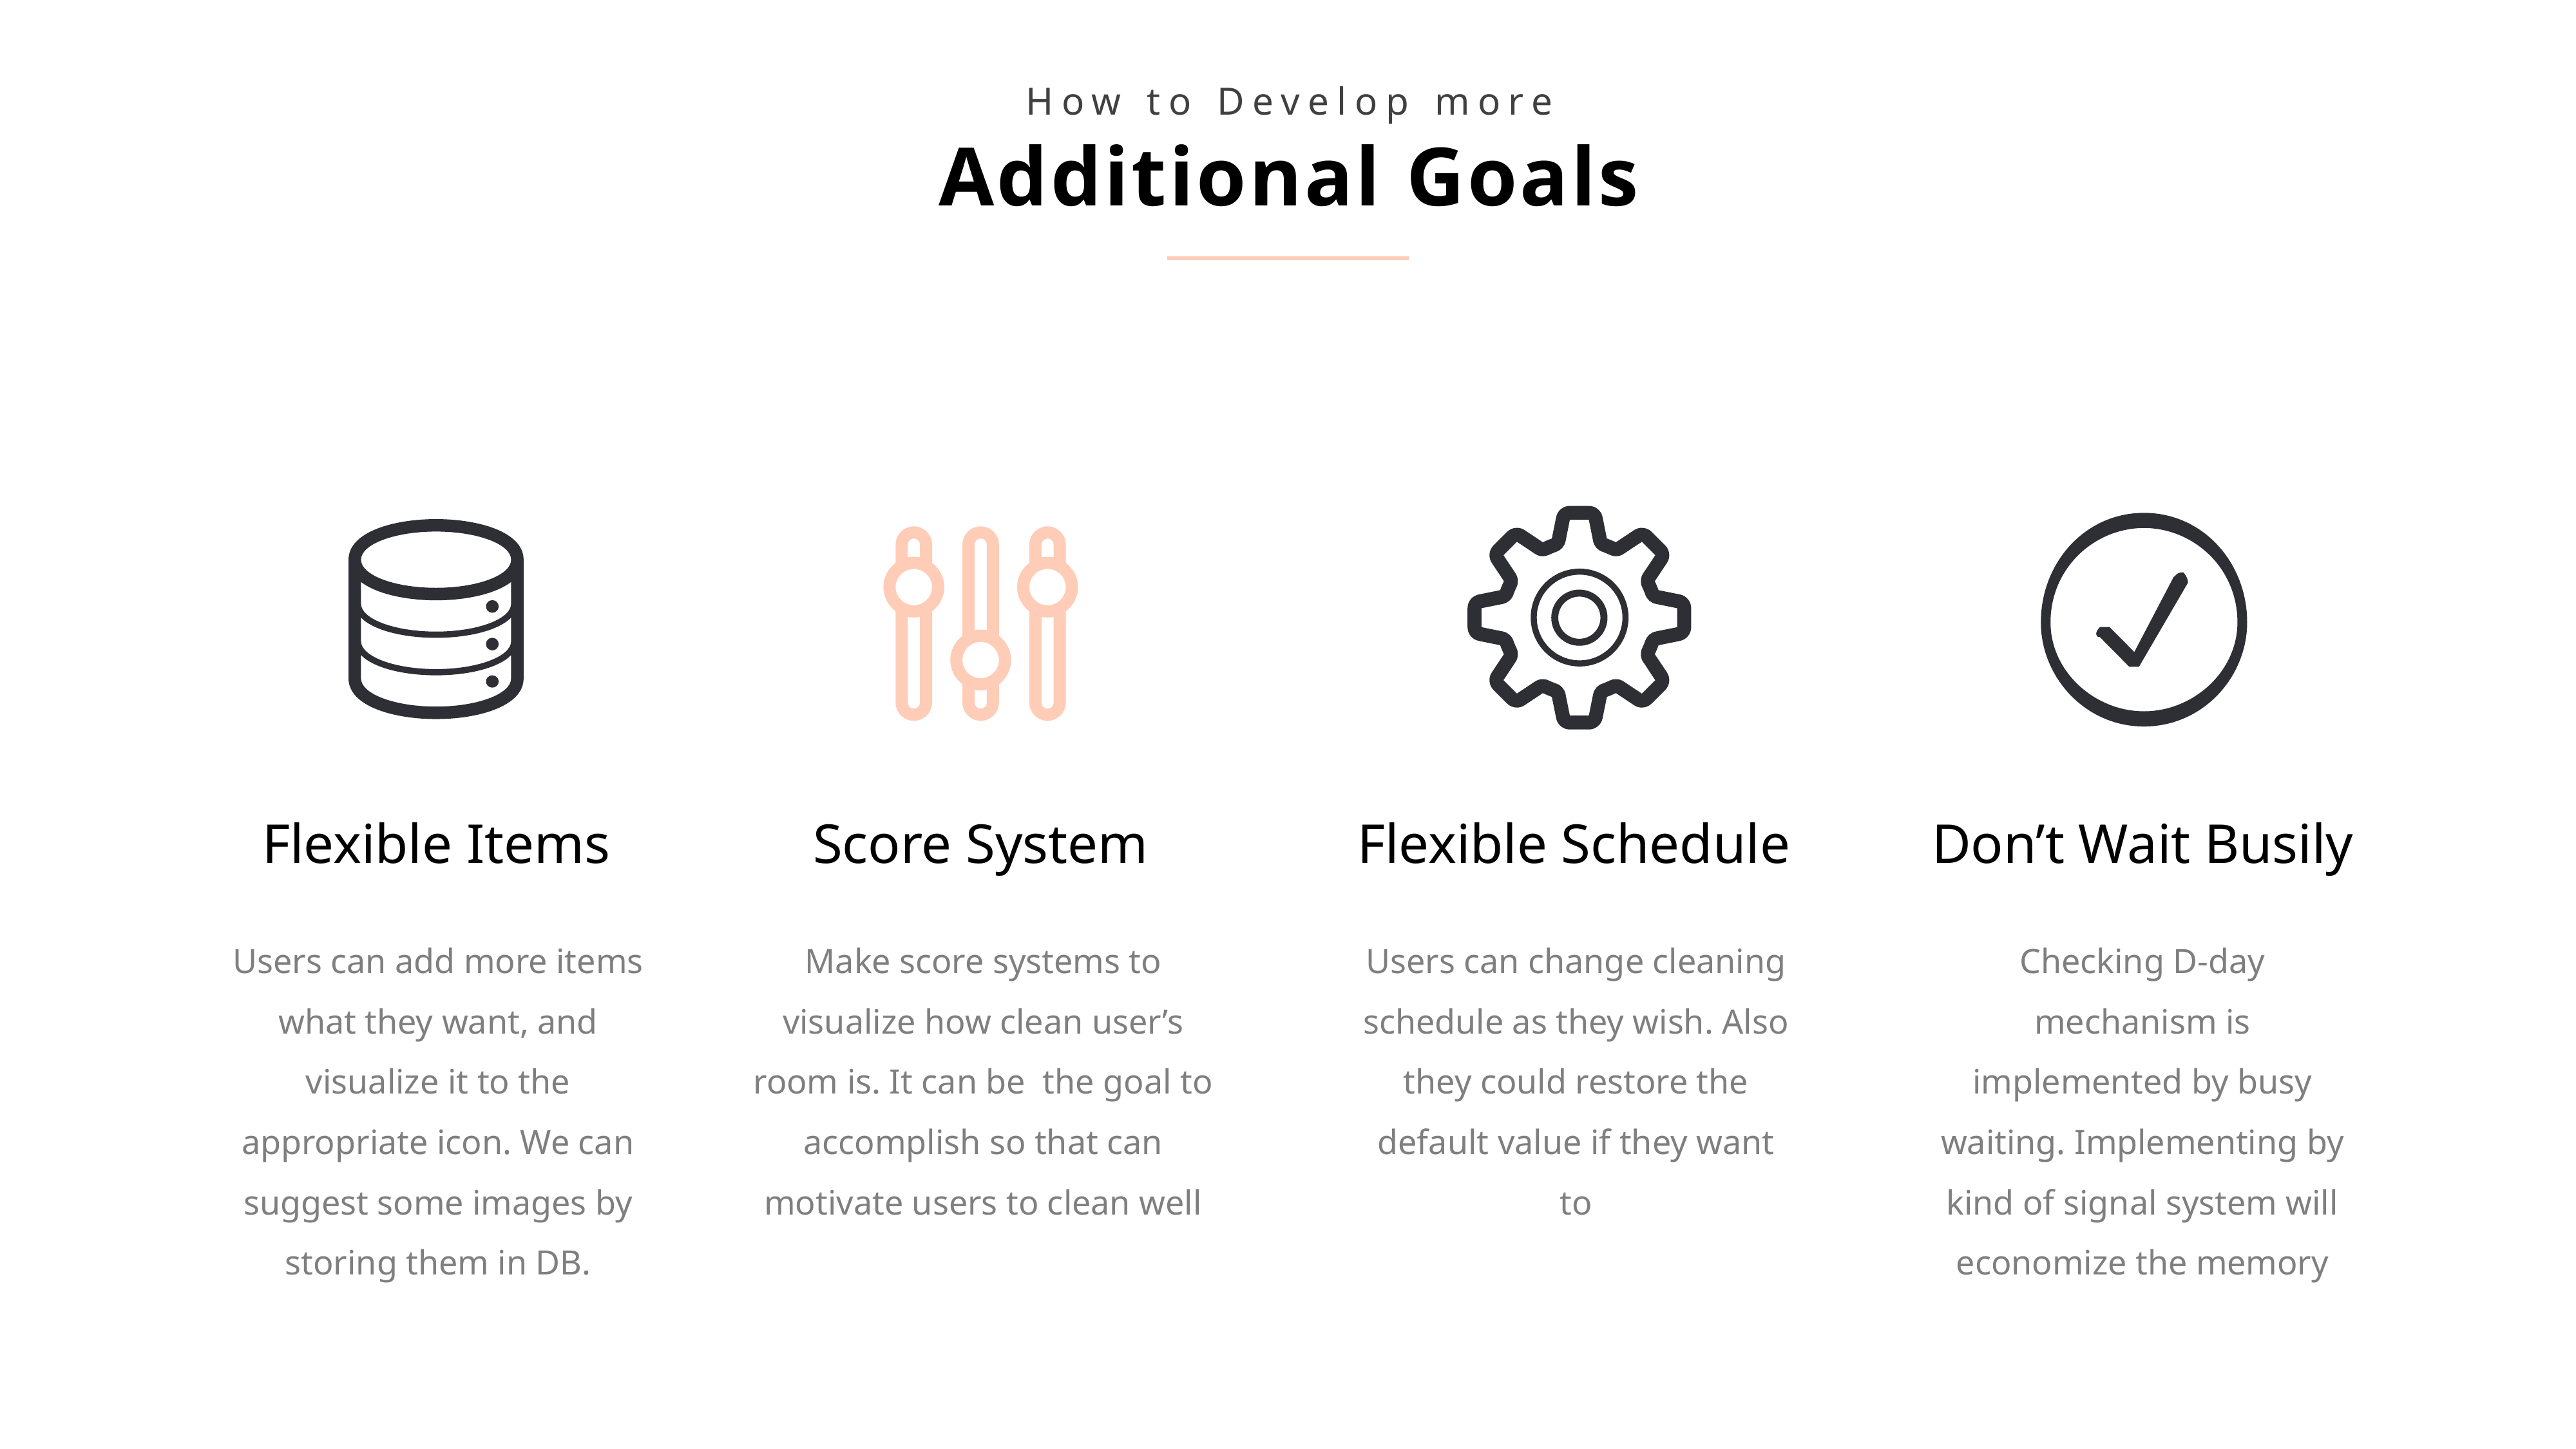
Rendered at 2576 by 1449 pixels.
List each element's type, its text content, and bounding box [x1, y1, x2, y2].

text_box Users can add more items what they want, and visualize it to the appropriate icon. We can suggest some images by storing them in DB. [193, 908, 683, 1293]
text_box How to Develop more [1016, 72, 1563, 128]
text_box Checking D-day mechanism is implemented by busy waiting. Implementing by kind of signal system will economize the memory [1904, 908, 2381, 1293]
text_box Users can change cleaning schedule as they wish. Also they could restore the default value if they want to [1338, 908, 1814, 1233]
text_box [1467, 506, 1692, 730]
text_box Score System [803, 804, 1158, 879]
text_box Don’t Wait Busily [1922, 804, 2363, 879]
text_box Make score systems to visualize how clean user’s room is. It can be the goal to accomplish so that can motivate users to clean well [724, 908, 1242, 1233]
text_box [2041, 513, 2247, 727]
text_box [348, 519, 524, 719]
text_box Additional Goals [929, 122, 1650, 227]
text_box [883, 526, 1078, 721]
text_box Flexible Items [253, 804, 620, 879]
text_box Flexible Schedule [1348, 804, 1800, 879]
